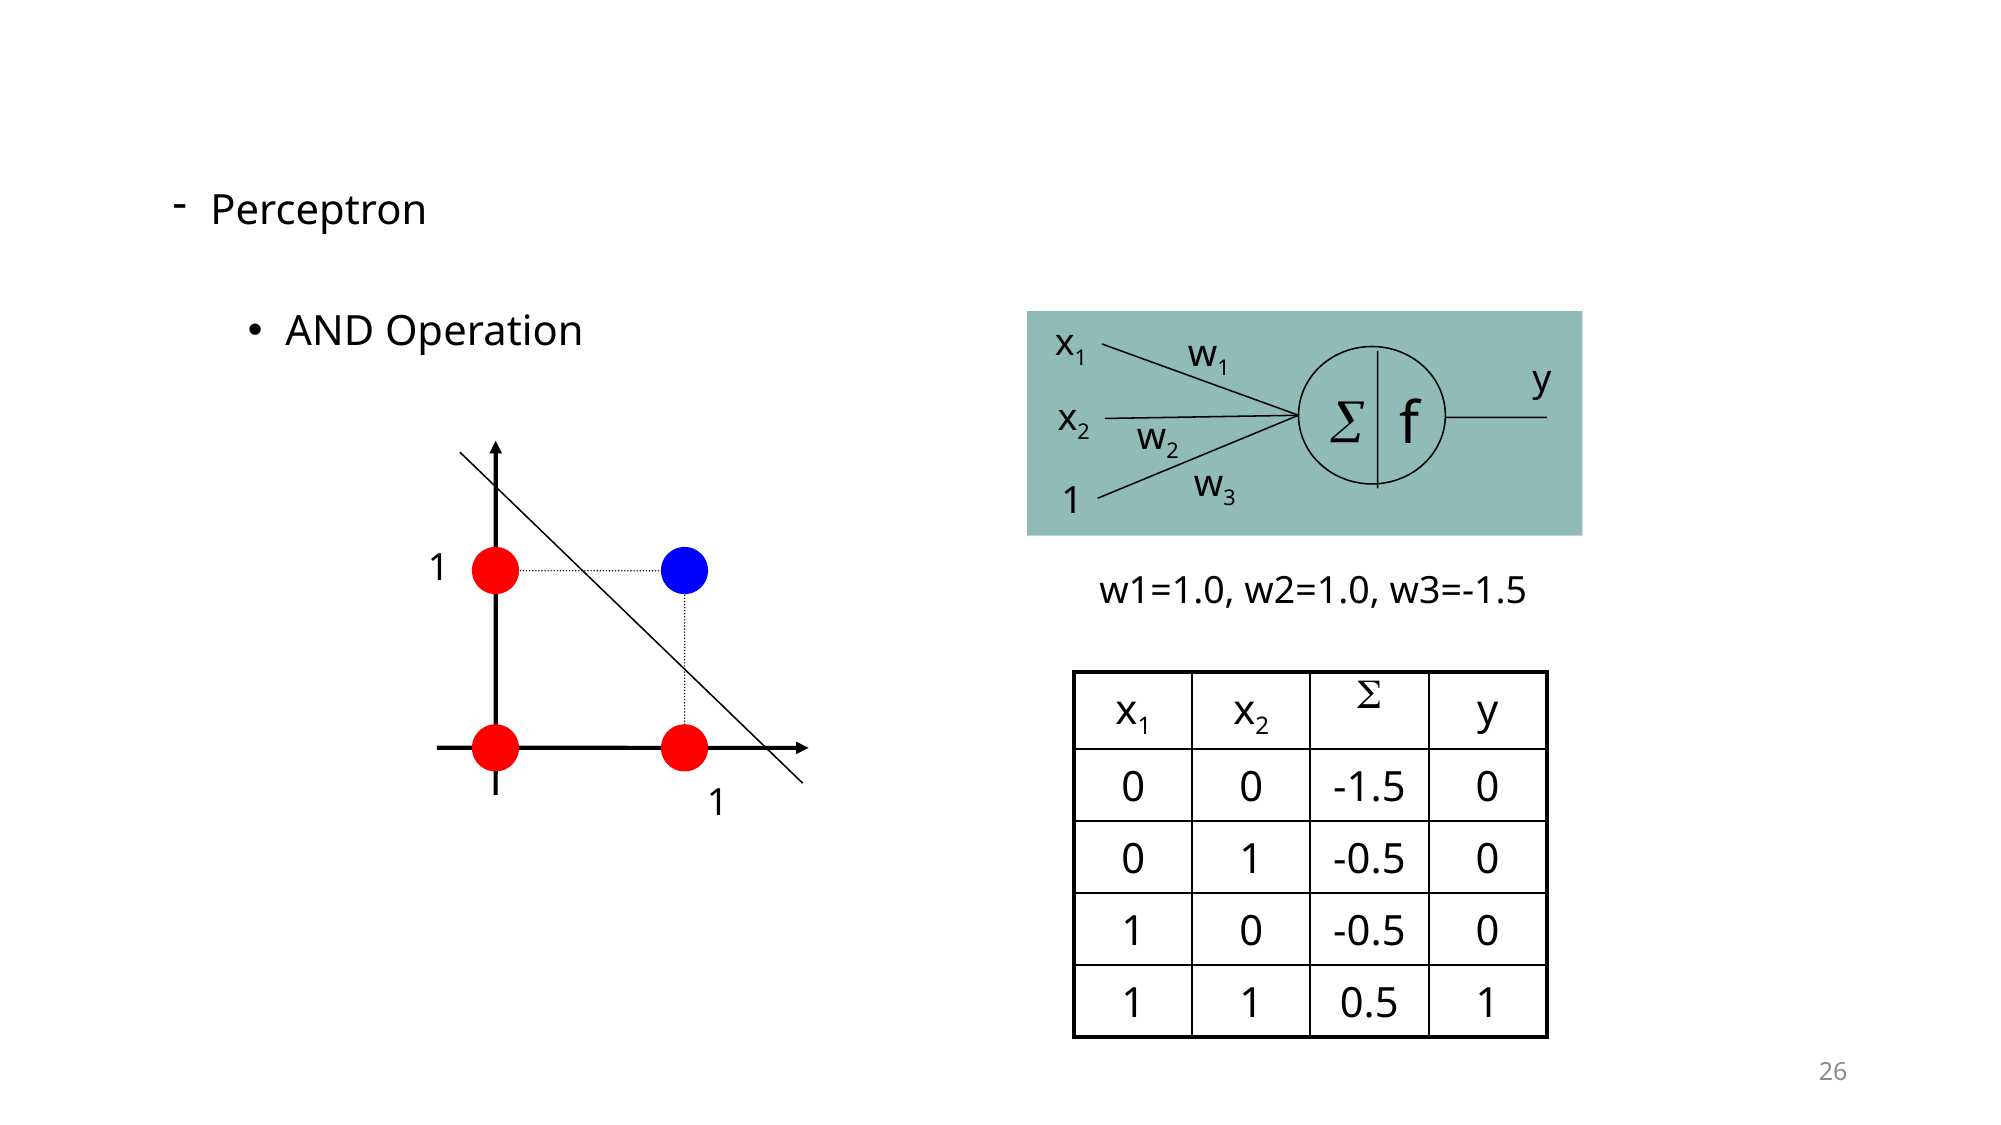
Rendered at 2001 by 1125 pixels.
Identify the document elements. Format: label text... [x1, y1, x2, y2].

table_cell 1 [1076, 966, 1191, 1035]
text_box 1 [692, 770, 744, 831]
table_header x2 [1193, 674, 1309, 748]
table_cell 1 [1193, 966, 1309, 1035]
table_cell 0 [1193, 894, 1309, 964]
table_header S [1311, 674, 1428, 748]
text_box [1027, 311, 1583, 536]
text_box [660, 724, 709, 772]
table_cell -0.5 [1311, 894, 1428, 964]
table_cell 0 [1430, 822, 1545, 892]
table_cell 0.5 [1311, 966, 1428, 1035]
table_cell 0 [1430, 750, 1545, 820]
text_box [660, 546, 709, 595]
table_cell -0.5 [1311, 822, 1428, 892]
table_cell 0 [1430, 894, 1545, 964]
text_box w1=1.0, w2=1.0, w3=-1.5 [1084, 558, 1543, 619]
table_cell -1.5 [1311, 750, 1428, 820]
table_cell 1 [1076, 894, 1191, 964]
text_box [471, 546, 520, 595]
text_box Perceptron AND Operation [158, 181, 1879, 955]
text_box [489, 440, 502, 487]
text_box 1 [413, 535, 465, 595]
table_header y [1430, 674, 1545, 748]
slide_number 26 [1412, 1042, 1863, 1103]
table_cell 0 [1193, 750, 1309, 820]
text_box [766, 741, 809, 755]
text_box [471, 724, 520, 772]
table_cell 0 [1076, 822, 1191, 892]
table_cell 1 [1193, 822, 1309, 892]
table_header x1 [1076, 674, 1191, 748]
table_cell 0 [1076, 750, 1191, 820]
table_cell 1 [1430, 966, 1545, 1035]
